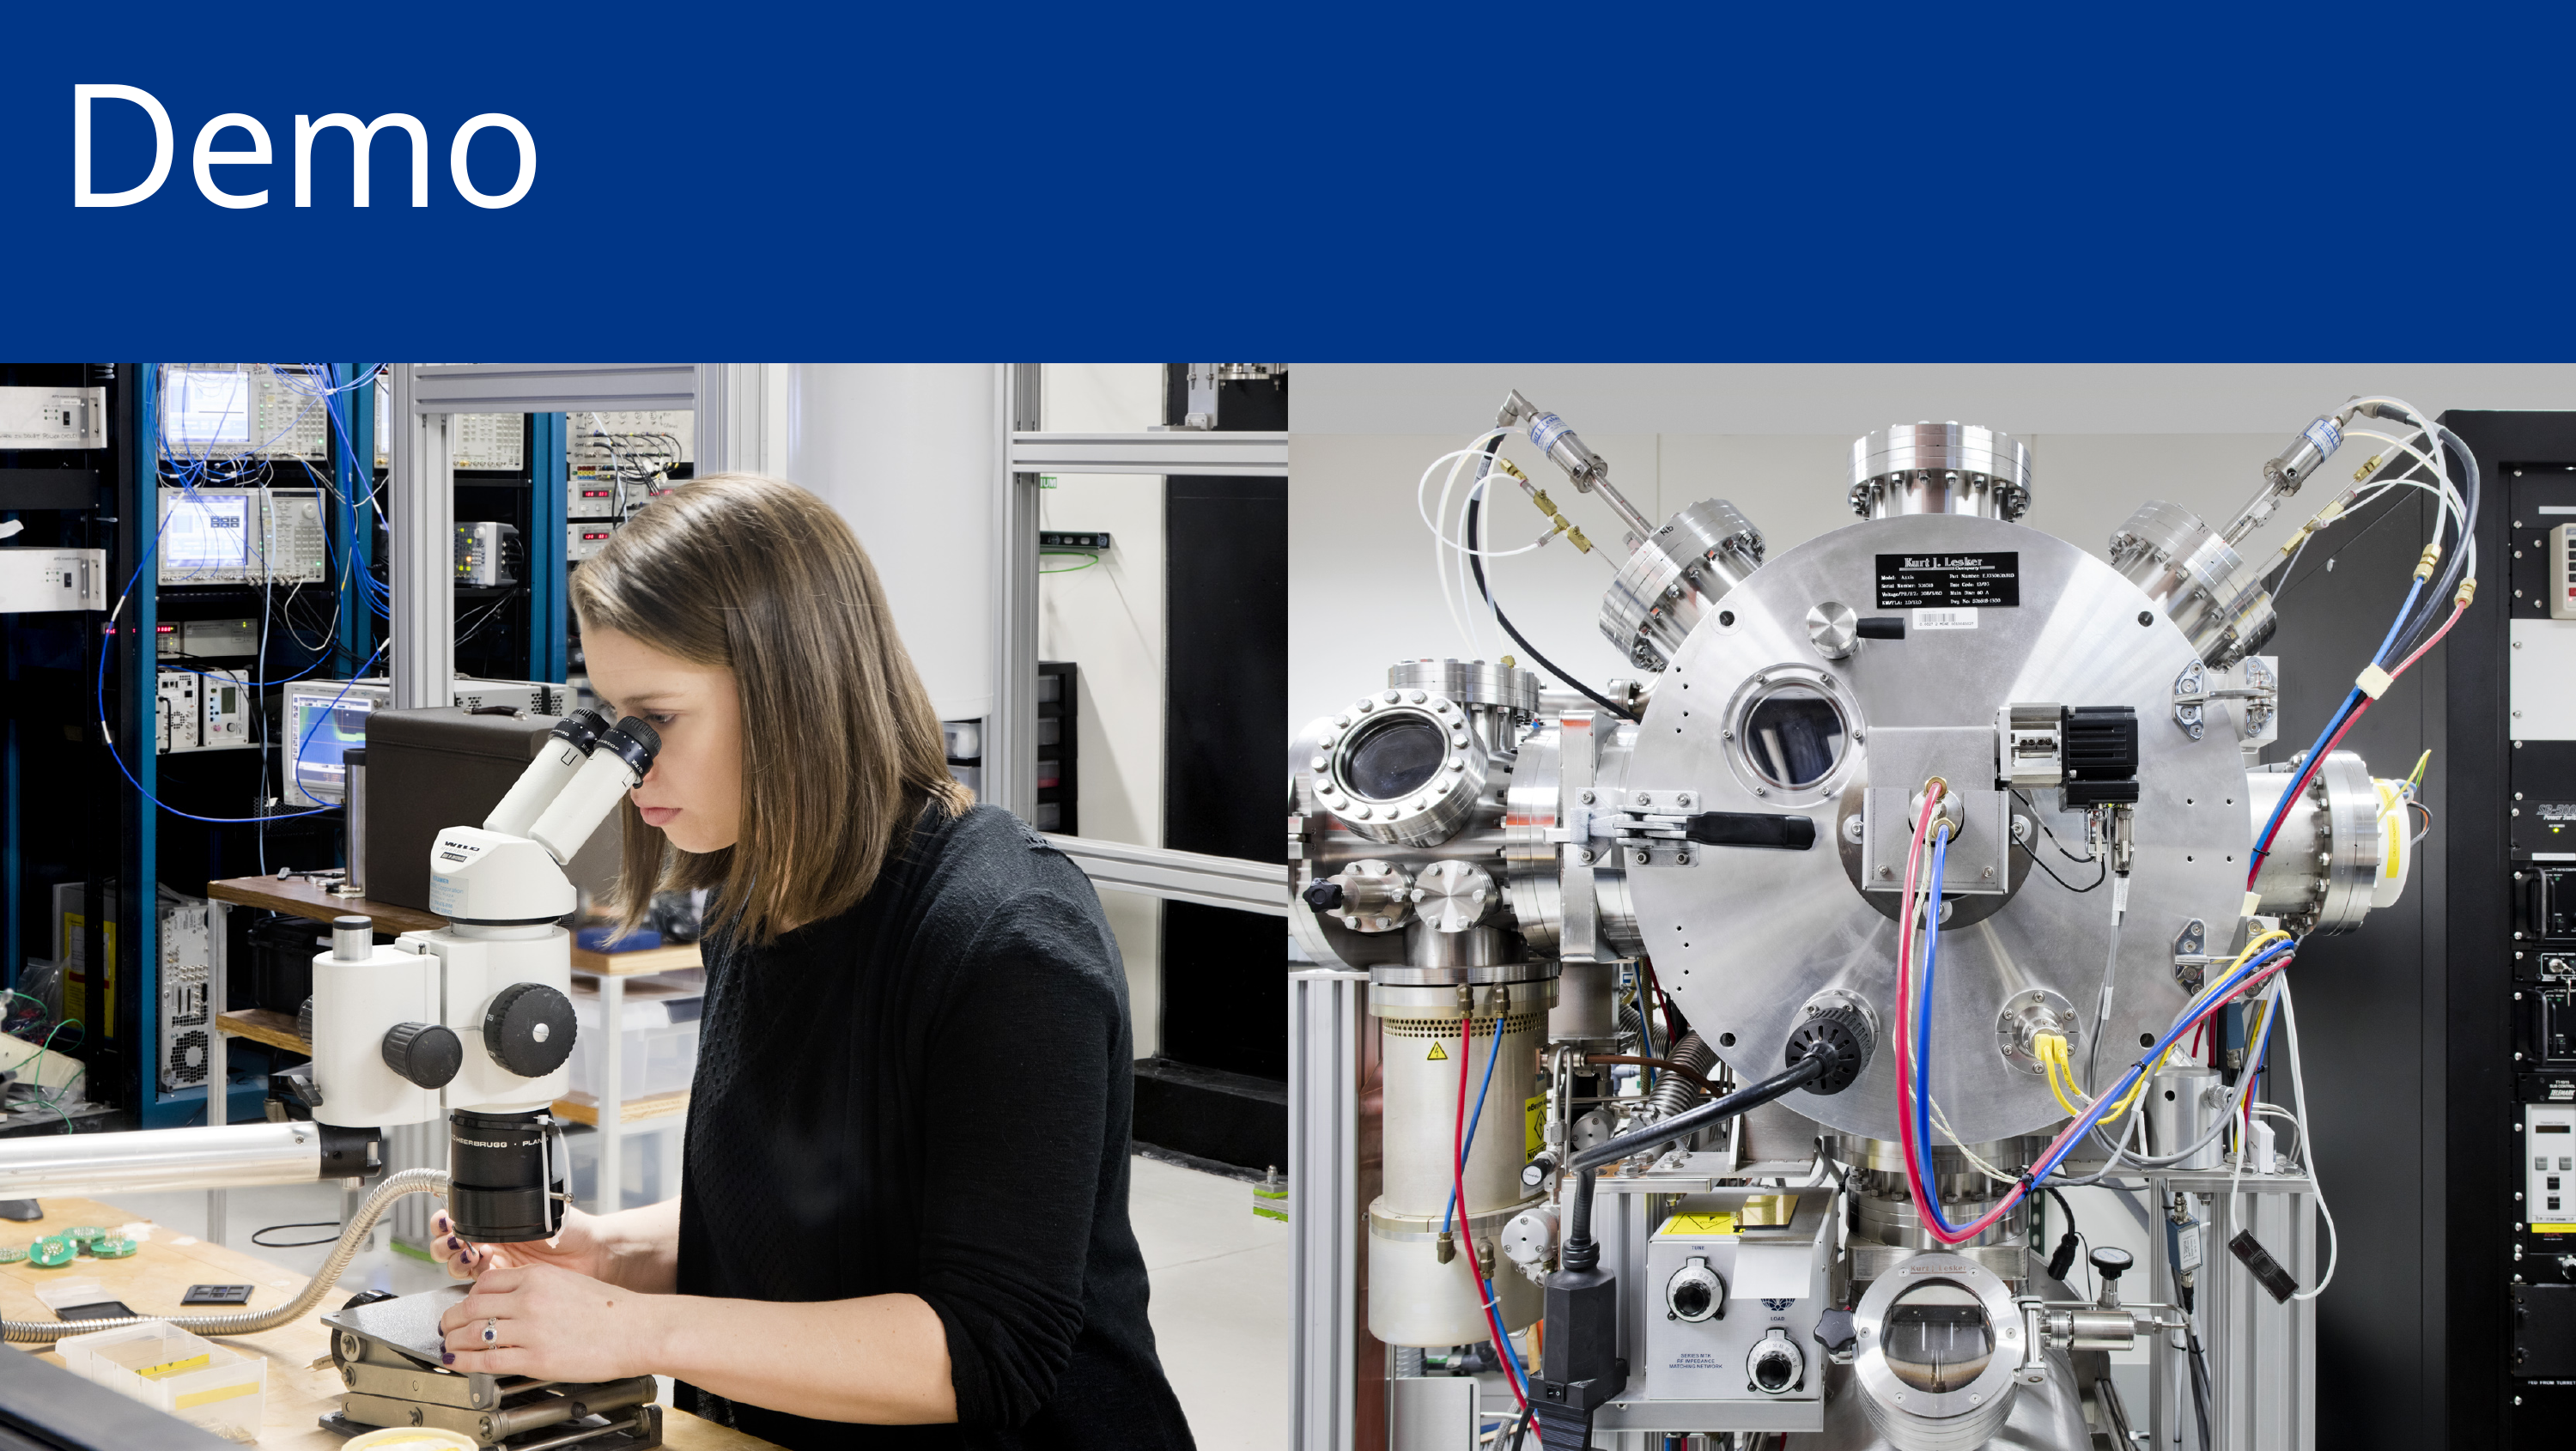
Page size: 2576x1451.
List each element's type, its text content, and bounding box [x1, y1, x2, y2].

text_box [0, 363, 2576, 1450]
title Demo [0, 0, 2576, 361]
